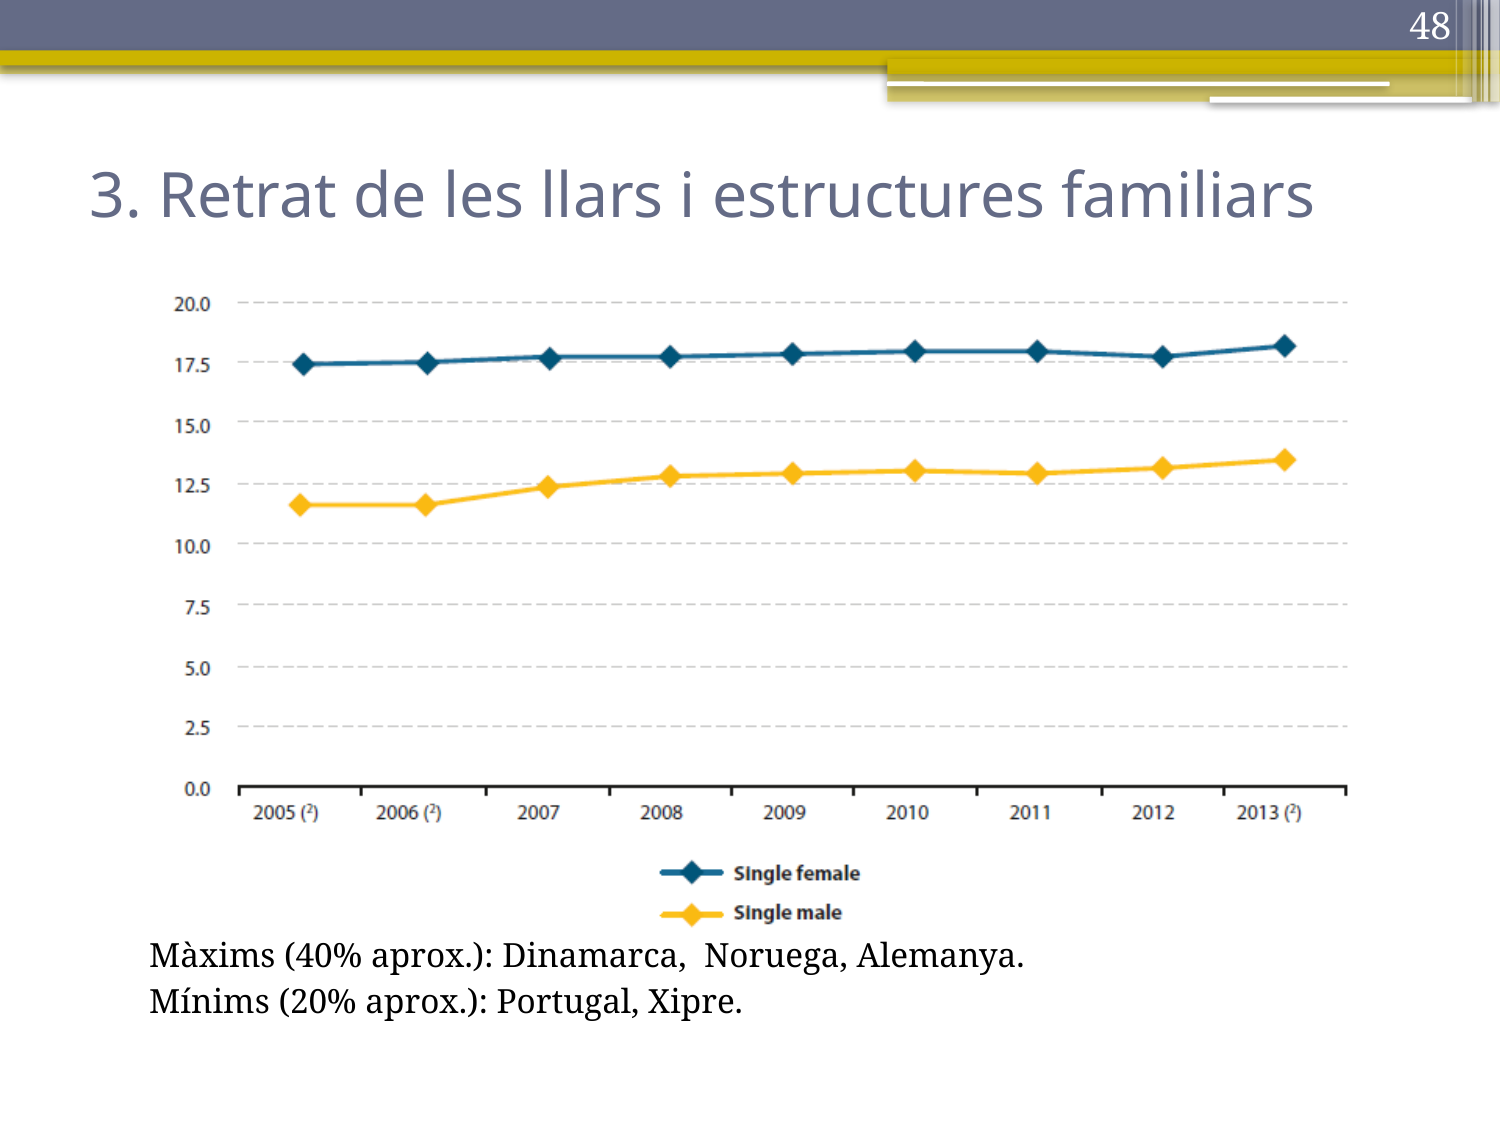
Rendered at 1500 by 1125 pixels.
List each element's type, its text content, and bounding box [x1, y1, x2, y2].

title 3. Retrat de les llars i estructures familiars [75, 105, 1425, 281]
picture [140, 280, 1372, 938]
slide_number 48 [1341, 0, 1466, 61]
list Màxims (40% aprox.): Dinamarca, Noruega, Alemanya. Mínims (20% aprox.): Portugal, Xipre. [75, 281, 1425, 1079]
